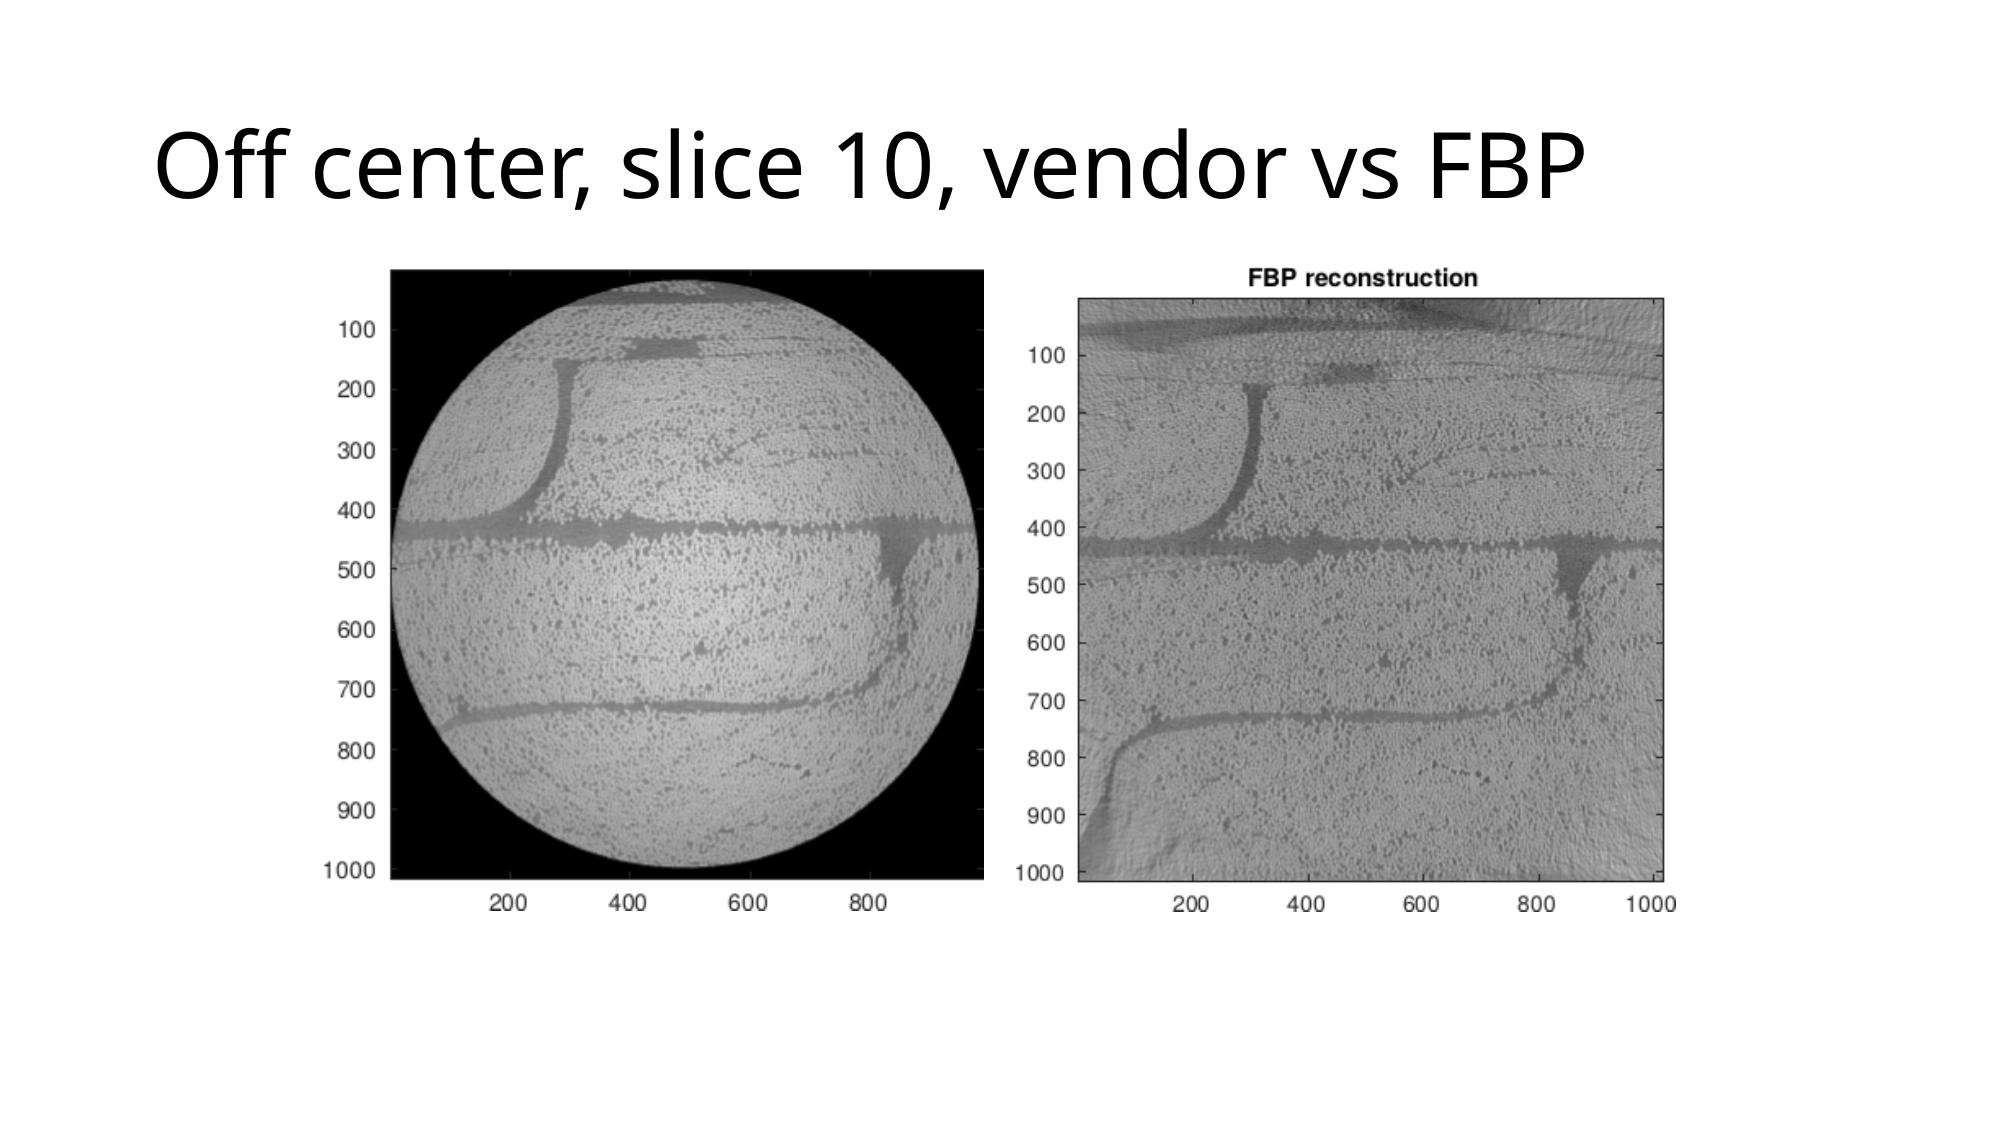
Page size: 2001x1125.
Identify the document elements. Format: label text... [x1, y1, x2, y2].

picture [324, 268, 984, 911]
title Off center, slice 10, vendor vs FBP [137, 59, 1863, 278]
picture [1016, 267, 1676, 912]
